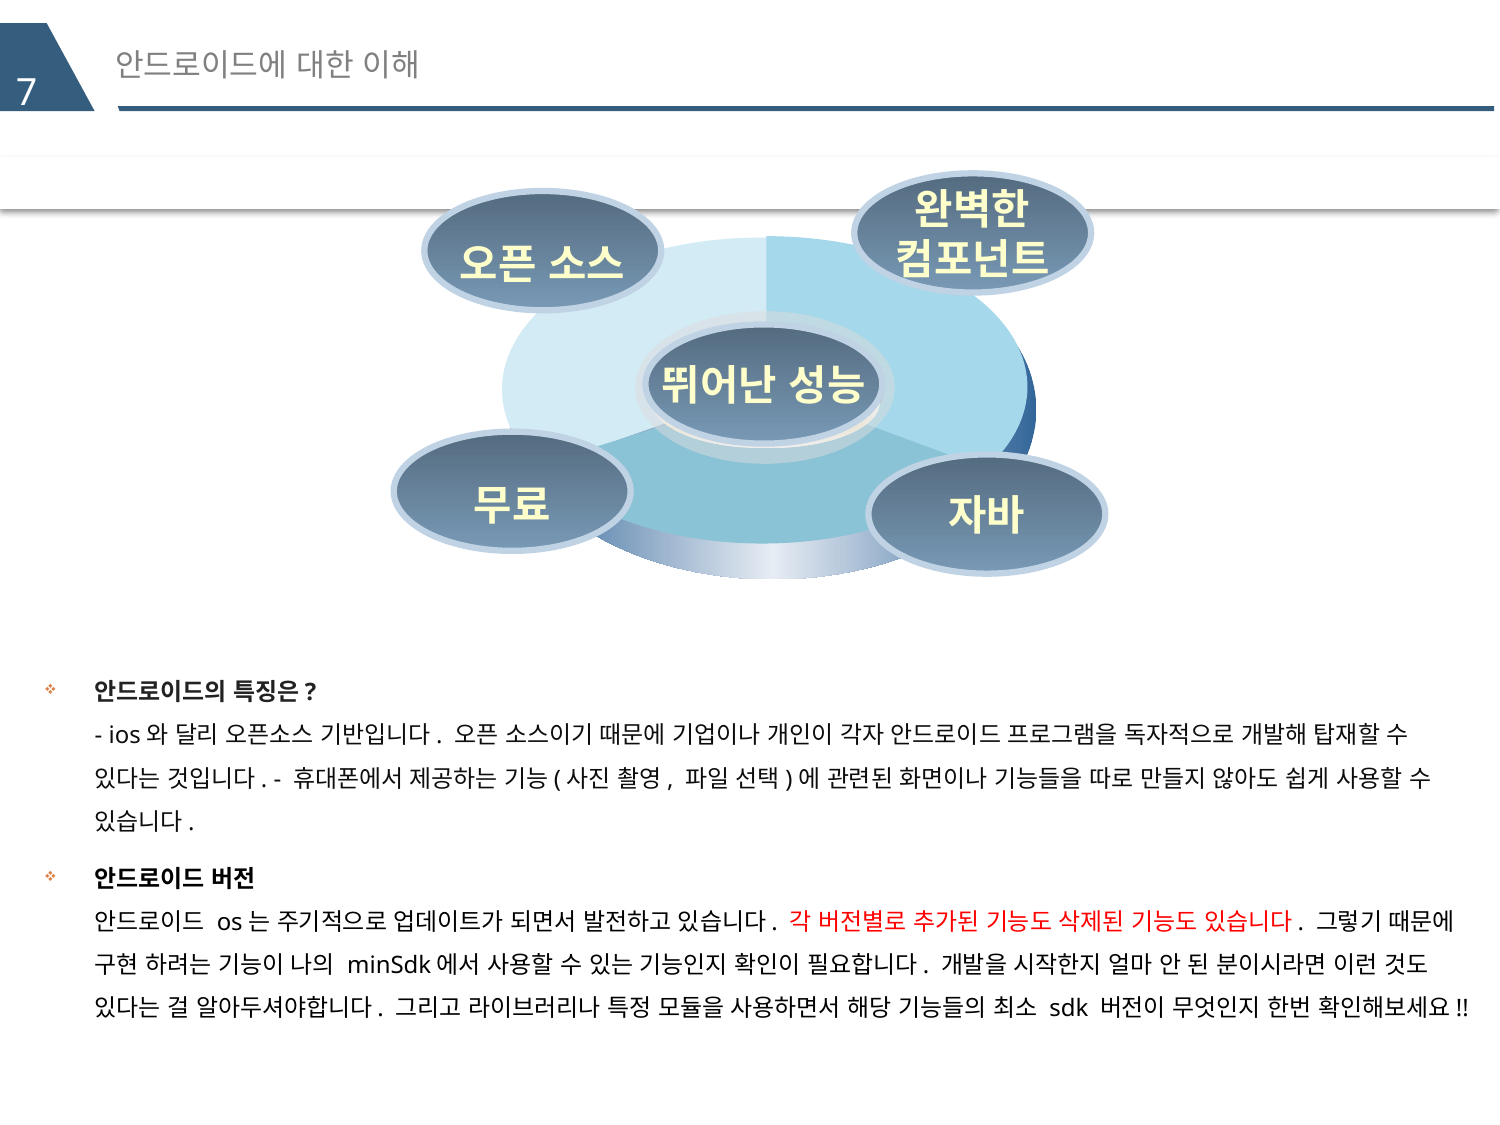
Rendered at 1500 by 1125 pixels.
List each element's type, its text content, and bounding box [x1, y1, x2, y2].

text_box 오픈 소스 [424, 190, 657, 306]
text_box 완벽한 컴포넌트 [854, 173, 1092, 282]
text_box 자바 [1042, 461, 1106, 567]
text_box 안드로이드의 특징은? - ios와 달리 오픈소스 기반입니다. 오픈 소스이기 때문에 기업이나 개인이 각자 안드로이드 프로그램을 독자적으로 개발해 탑재할 수 있다는 것입니다. - 휴대폰에서 제공하는 기능(사진 촬영, 파일 선택)에 관련된 화면이나 기능들을 따로 만들지 않아도 쉽게 사용할 수 있습니다. 안드로이드 버전 안드로이드 os는 주기적으로 업데이트가 되면서 발전하고 있습니다. 각 버전별로 추가된 기능도 삭제된 기능도 있습니다. 그렇기 때문에 구현 하려는 기능이 나의 minSdk에서 사용할 수 있는 기능인지 확인이 필요합니다. 개발을 시작한지 얼마 안 된 분이시라면 이런 것도 있다는 걸 알아두셔야합니다. 그리고 라이브러리나 특정 모듈을 사용하면서 해당 기능들의 최소 sdk 버전이 무엇인지 한번 확인해보세요!! [29, 655, 1495, 1118]
title 안드로이드에 대한 이해 [100, 37, 1438, 90]
text_box 무료 [393, 432, 495, 551]
text_box [0, 0, 1500, 75]
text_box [501, 235, 1037, 580]
slide_number 7 [1, 60, 89, 101]
